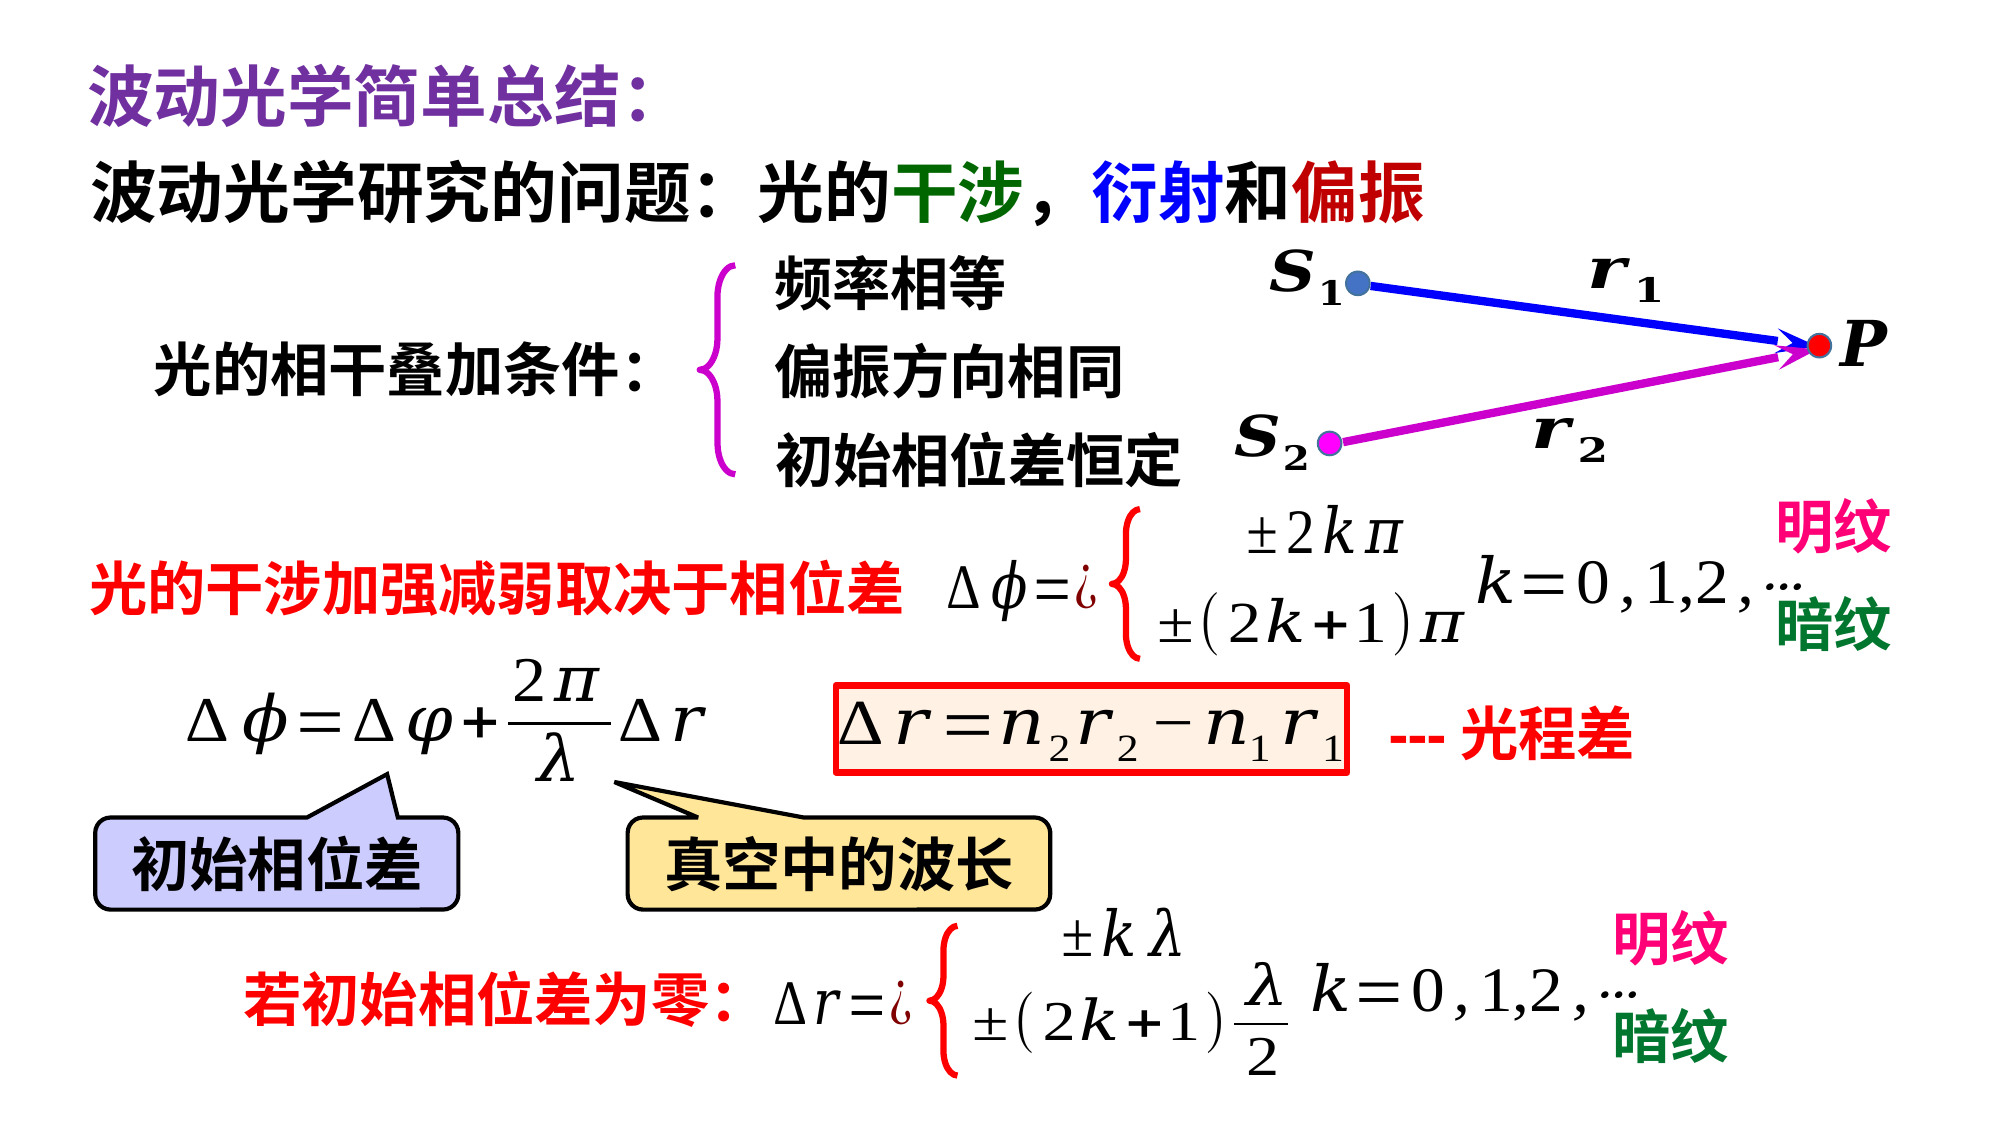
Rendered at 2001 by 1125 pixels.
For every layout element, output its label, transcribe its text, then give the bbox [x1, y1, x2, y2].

text_box 明纹 [1760, 482, 1907, 568]
text_box 真空中的波长 [613, 780, 1052, 911]
text_box [699, 265, 736, 475]
text_box [1345, 270, 1371, 297]
text_box [1316, 430, 1343, 457]
text_box [929, 925, 958, 1076]
text_box 暗纹 [1597, 992, 1744, 1078]
text_box 初始相位差恒定 [760, 416, 1198, 502]
text_box 暗纹 [1760, 580, 1907, 666]
text_box 波动光学简单总结： [72, 47, 703, 143]
text_box 明纹 [1597, 895, 1744, 980]
text_box 若初始相位差为零： [228, 955, 783, 1041]
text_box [1370, 285, 1818, 347]
text_box [1111, 509, 1140, 659]
text_box 光的干涉加强减弱取决于相位差 [74, 544, 920, 630]
text_box 偏振方向相同 [760, 328, 1140, 413]
text_box 光的相干叠加条件： [139, 325, 694, 411]
text_box 波动光学研究的问题：光的干涉，衍射和偏振 [75, 143, 1441, 239]
text_box ---光程差 [1374, 689, 1650, 775]
text_box [1806, 332, 1833, 359]
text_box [1343, 349, 1818, 443]
text_box 频率相等 [759, 239, 1023, 325]
text_box 初始相位差 [94, 772, 460, 911]
